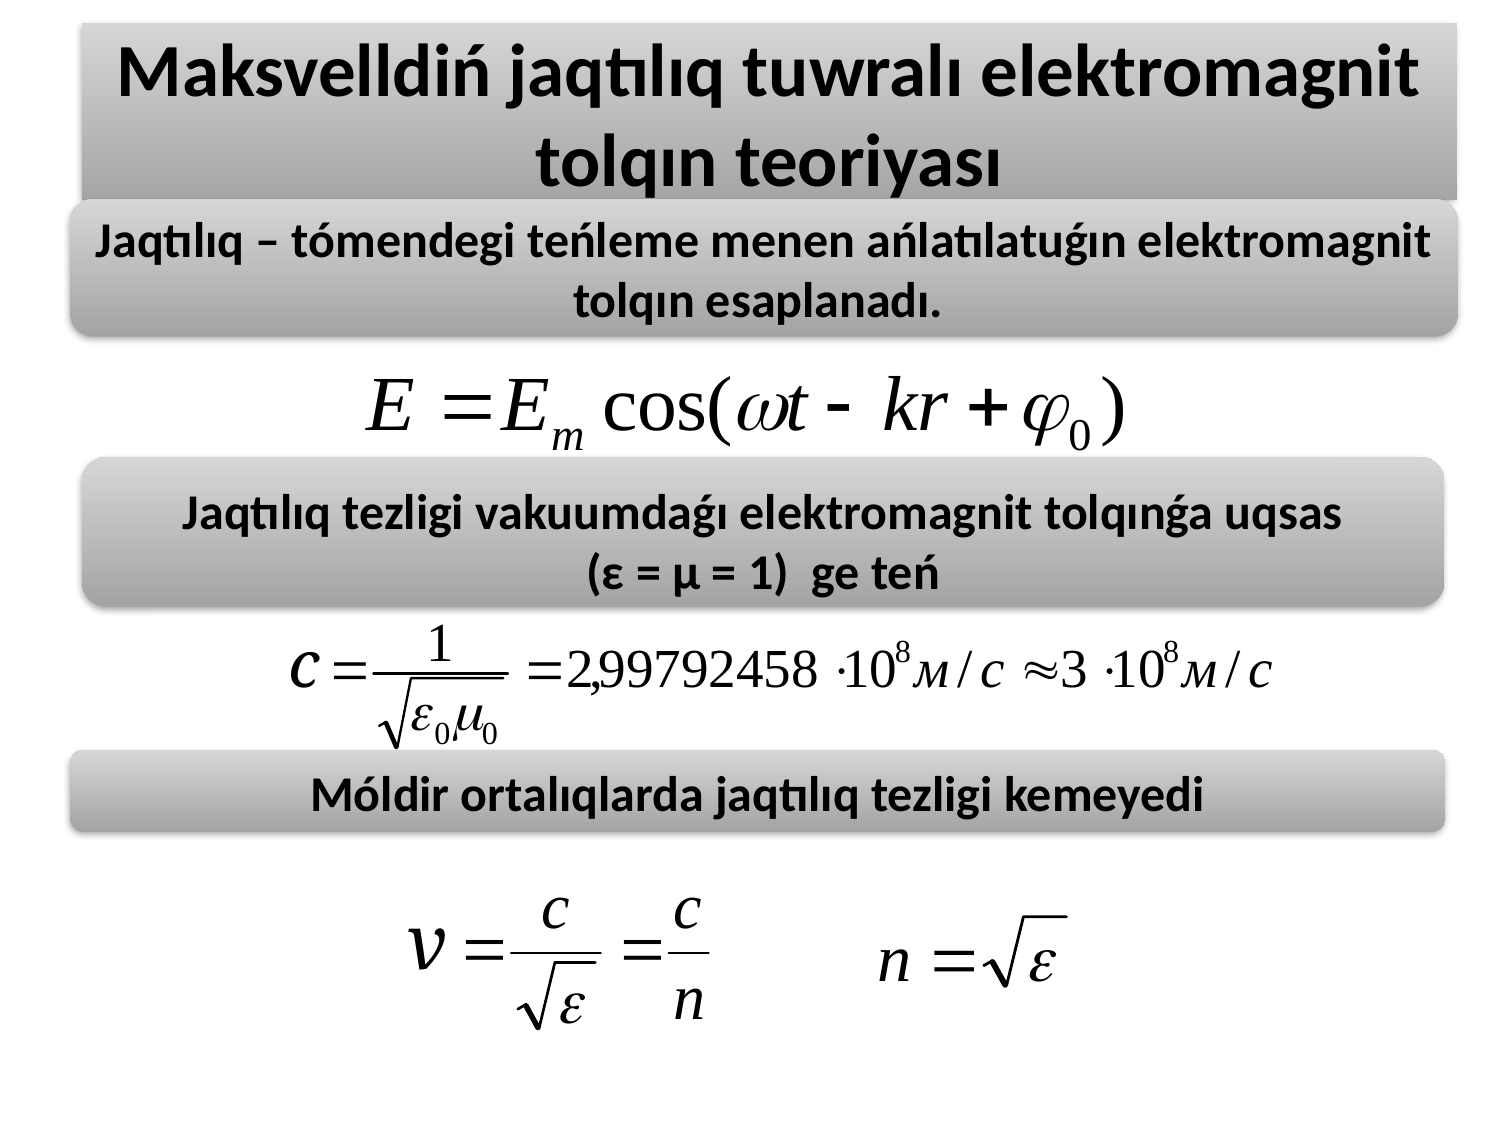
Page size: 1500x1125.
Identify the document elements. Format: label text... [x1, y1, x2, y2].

text_box Jaqtılıq tezligi vakuumdaǵı elektromagnit tolqınǵa uqsas (ε = μ = 1) ge teń [81, 456, 1445, 607]
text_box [351, 339, 1140, 470]
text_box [398, 866, 725, 1045]
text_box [866, 902, 1079, 1004]
title Maksvelldiń jaqtılıq tuwralı elektromagnit tolqın teoriyası [82, 23, 1457, 57]
text_box Jaqtılıq – tómendegi teńleme menen ańlatılatuǵın elektromagnit tolqın esaplanadı. [70, 199, 1458, 337]
title Maksvelldiń jaqtılıq tuwralı elektromagnit tolqın teoriyası [82, 58, 1457, 200]
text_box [280, 609, 1284, 761]
text_box Móldir ortalıqlarda jaqtılıq tezligi kemeyedi [70, 749, 1446, 833]
